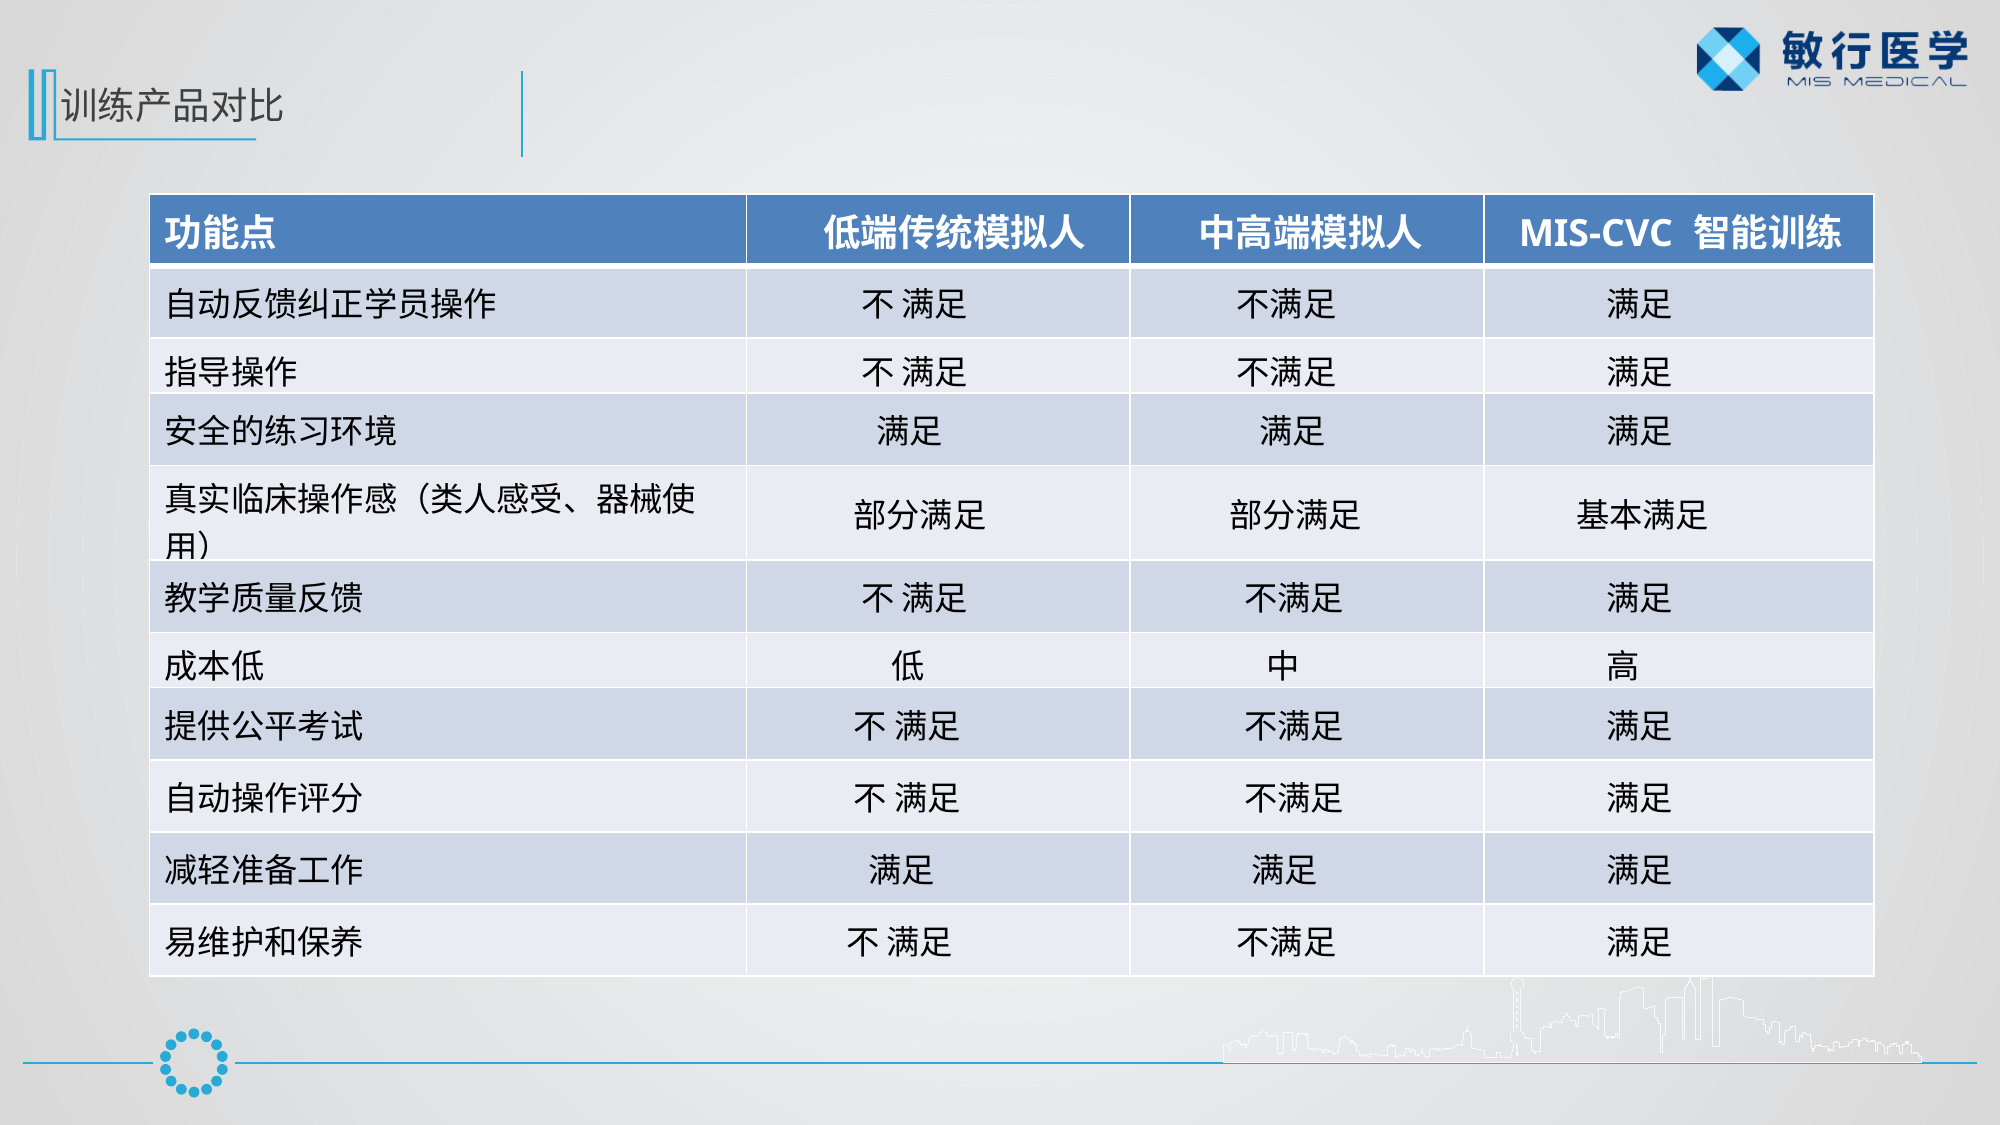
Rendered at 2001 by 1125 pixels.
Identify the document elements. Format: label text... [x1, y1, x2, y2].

table_header MIS-CVC 智能训练 [1485, 195, 1873, 263]
table_cell 满足 [1485, 833, 1873, 903]
table_cell 满足 [1131, 394, 1483, 465]
table_cell 易维护和保养 [150, 905, 746, 975]
slide_number [169, 1039, 218, 1086]
table_cell 部分满足 [1131, 466, 1483, 559]
table_cell 不满足 [1131, 688, 1483, 759]
table_cell 满足 [1485, 269, 1873, 337]
table_cell 满足 [1131, 833, 1483, 903]
table_cell 基本满足 [1485, 466, 1873, 559]
table_cell 自动操作评分 [150, 761, 746, 831]
table_cell 自动反馈纠正学员操作 [150, 269, 746, 337]
table_cell 满足 [747, 833, 1129, 903]
table_cell 不满足 [1131, 905, 1483, 975]
table_header 低端传统模拟人 [747, 195, 1129, 263]
table_cell 不 满足 [747, 688, 1129, 759]
table_cell 满足 [1485, 688, 1873, 759]
table_cell 不 满足 [747, 761, 1129, 831]
table_cell 不满足 [1131, 339, 1483, 392]
table_header 中高端模拟人 [1131, 195, 1483, 263]
table_cell 低 [747, 633, 1129, 687]
table_cell 满足 [1485, 394, 1873, 465]
table_cell 不 满足 [747, 269, 1129, 337]
table_cell 不 满足 [747, 905, 1129, 975]
table_cell 部分满足 [747, 466, 1129, 559]
table_cell 满足 [1485, 905, 1873, 975]
table_cell 不满足 [1131, 761, 1483, 831]
table_cell 满足 [1485, 561, 1873, 632]
table_cell 不 满足 [747, 339, 1129, 392]
table_cell 不满足 [1131, 269, 1483, 337]
table_cell 安全的练习环境 [150, 394, 746, 465]
table_cell 满足 [747, 394, 1129, 465]
table_cell 成本低 [150, 633, 746, 687]
table_cell 不 满足 [747, 561, 1129, 632]
table_cell 减轻准备工作 [150, 833, 746, 903]
table_header 功能点 [150, 195, 746, 263]
table_cell 真实临床操作感（类人感受、器械使用） [150, 466, 746, 559]
table_cell 教学质量反馈 [150, 561, 746, 632]
table_cell 满足 [1485, 339, 1873, 392]
picture [1675, 7, 1993, 114]
table_cell 中 [1131, 633, 1483, 687]
table_cell 高 [1485, 633, 1873, 687]
table_cell 提供公平考试 [150, 688, 746, 759]
table_cell 不满足 [1131, 561, 1483, 632]
table_cell 指导操作 [150, 339, 746, 392]
text_box 训练产品对比 [42, 74, 303, 135]
table_cell 满足 [1485, 761, 1873, 831]
